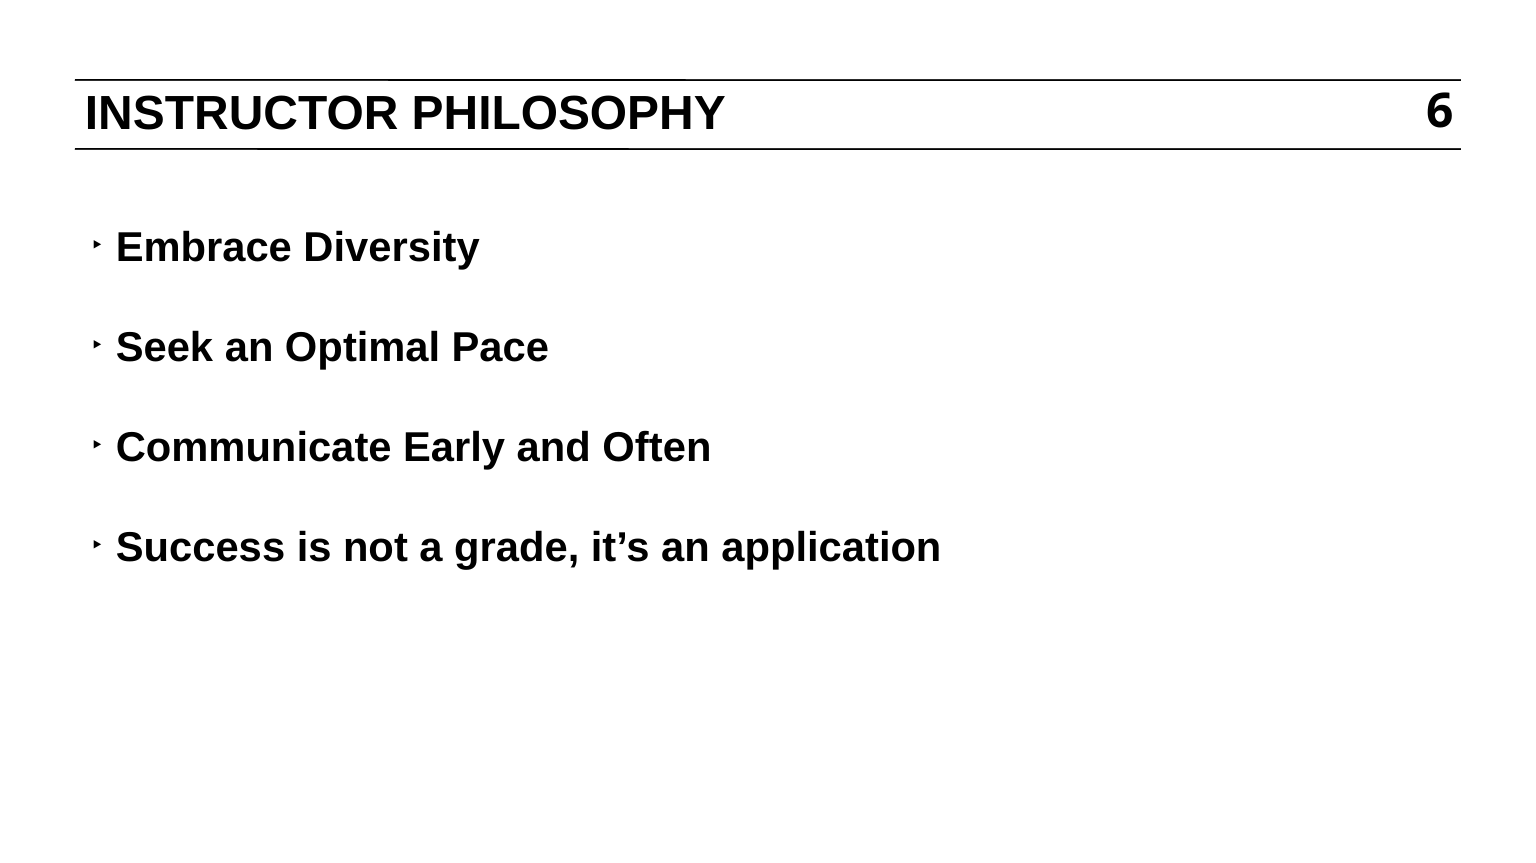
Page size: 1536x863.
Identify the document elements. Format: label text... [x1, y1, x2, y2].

list Embrace Diversity Seek an Optimal Pace Communicate Early and Often Success is not a grade, it’s an application [76, 160, 1460, 823]
title INSTRUCTOR PHILOSOPHY [76, 82, 1369, 160]
slide_number 6 [1424, 83, 1456, 142]
